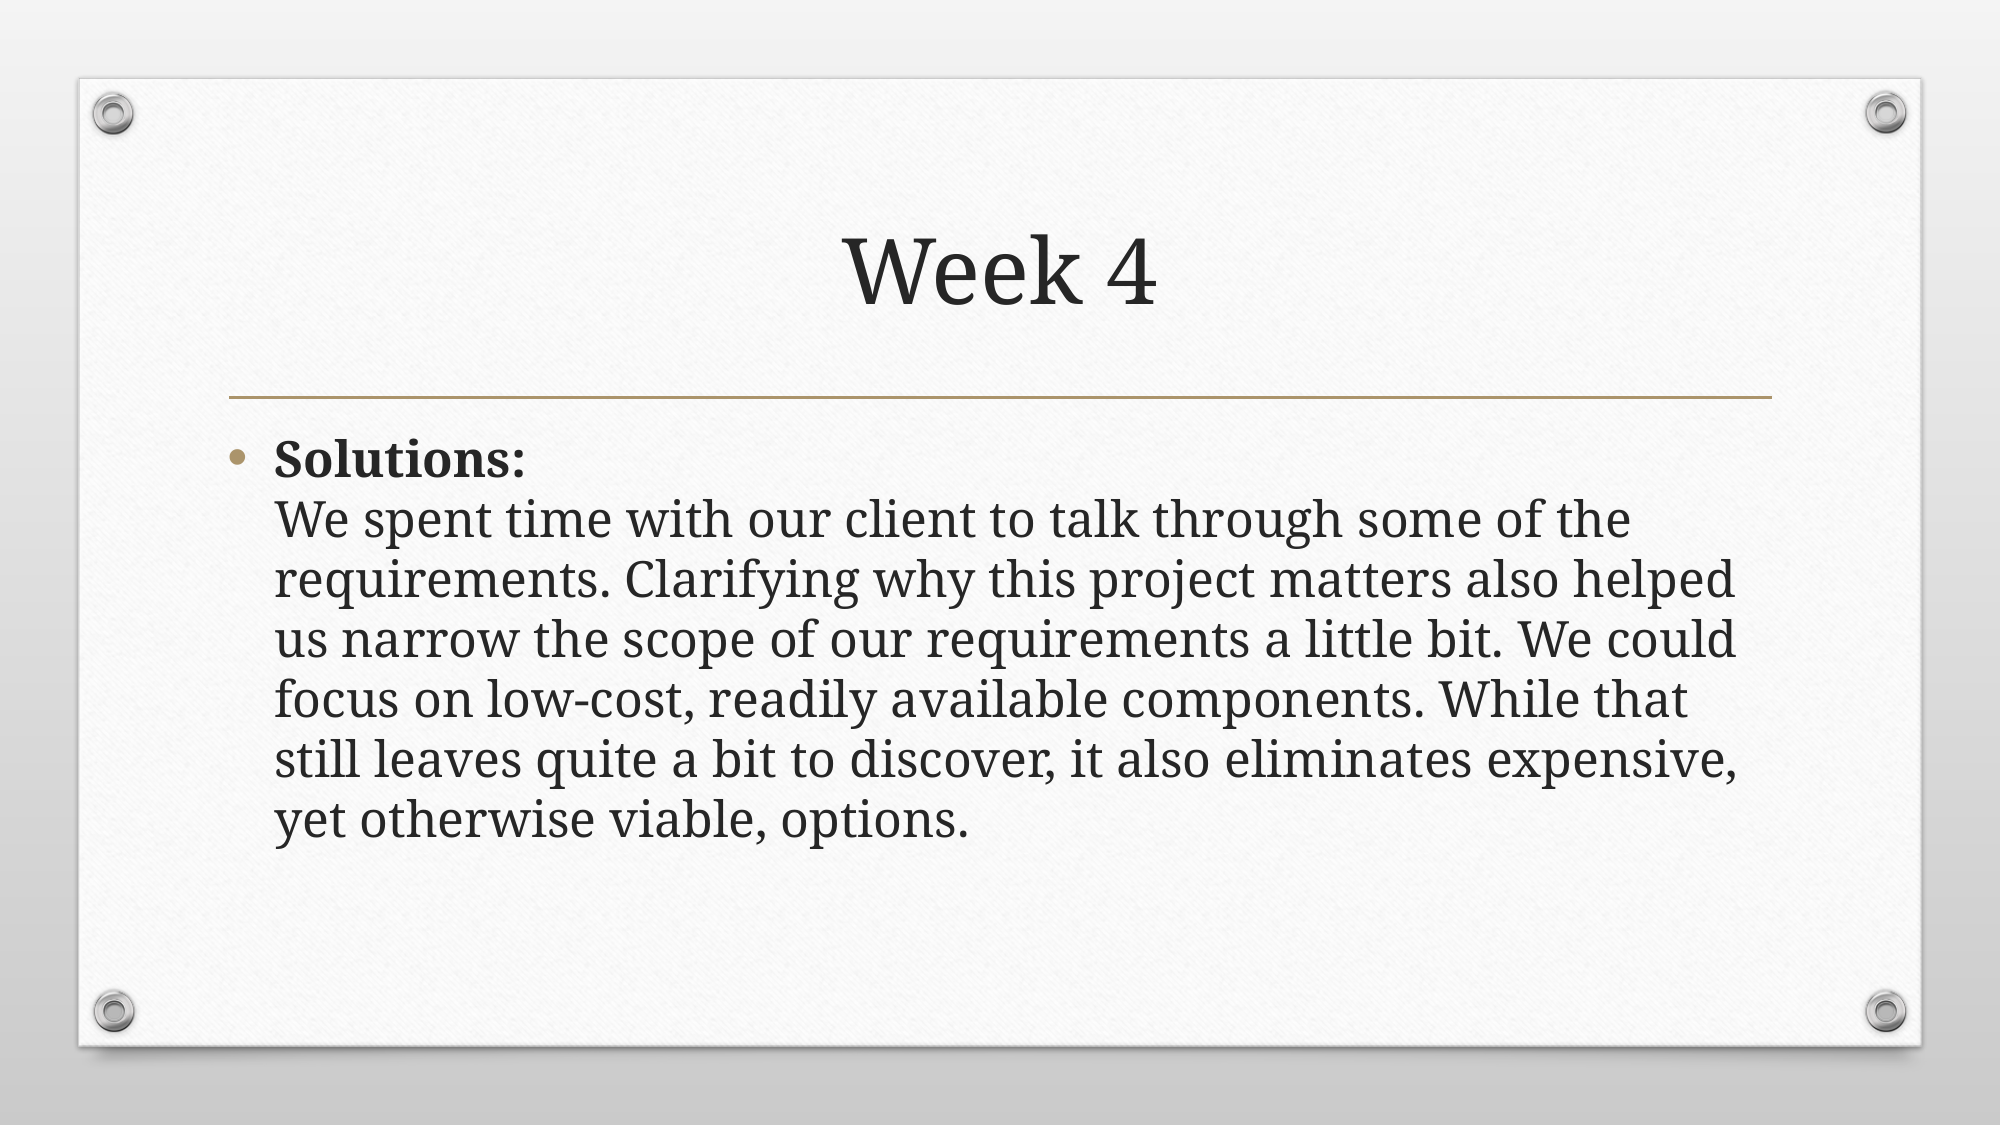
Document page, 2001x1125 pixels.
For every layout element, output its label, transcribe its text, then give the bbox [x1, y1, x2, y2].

title Week 4 [212, 161, 1788, 375]
picture [0, 0, 2000, 1125]
list Solutions: We spent time with our client to talk through some of the requirements. Clarifying why this project matters also helped us narrow the scope of our requirements a little bit. We could focus on low-cost, readily available components. While that still leaves quite a bit to discover, it also eliminates expensive, yet otherwise viable, options. [212, 419, 1788, 964]
